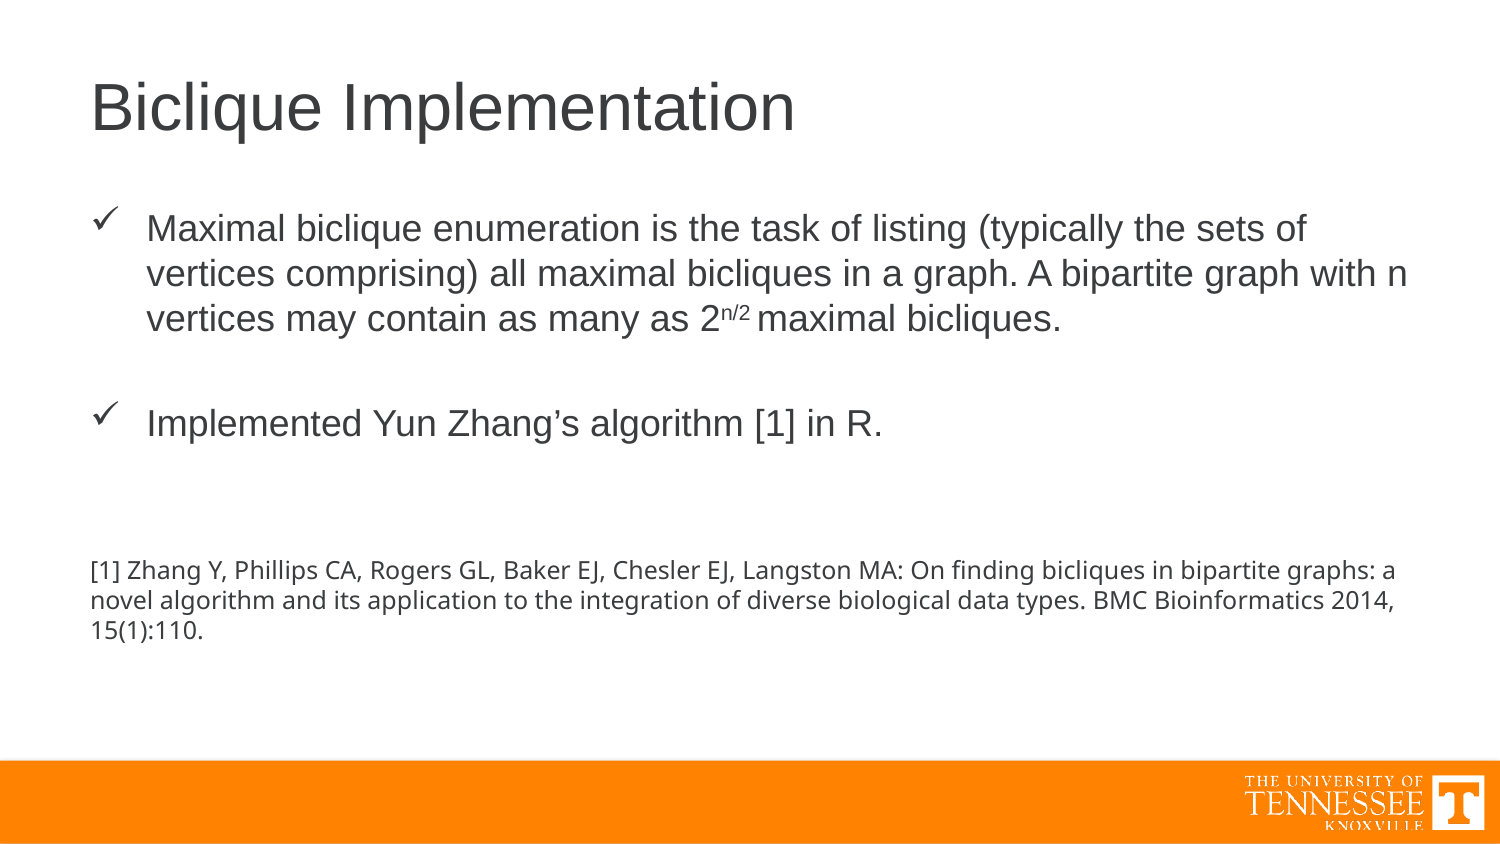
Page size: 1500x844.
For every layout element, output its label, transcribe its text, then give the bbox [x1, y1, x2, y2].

title Biclique Implementation [75, 33, 1425, 175]
list Maximal biclique enumeration is the task of listing (typically the sets of vertices comprising) all maximal bicliques in a graph. A bipartite graph with n vertices may contain as many as 2n/2 maximal bicliques. Implemented Yun Zhang’s algorithm [1] in R. [1] Zhang Y, Phillips CA, Rogers GL, Baker EJ, Chesler EJ, Langston MA: On finding bicliques in bipartite graphs: a novel algorithm and its application to the integration of diverse biological data types. BMC Bioinformatics 2014, 15(1):110. [75, 196, 1425, 754]
